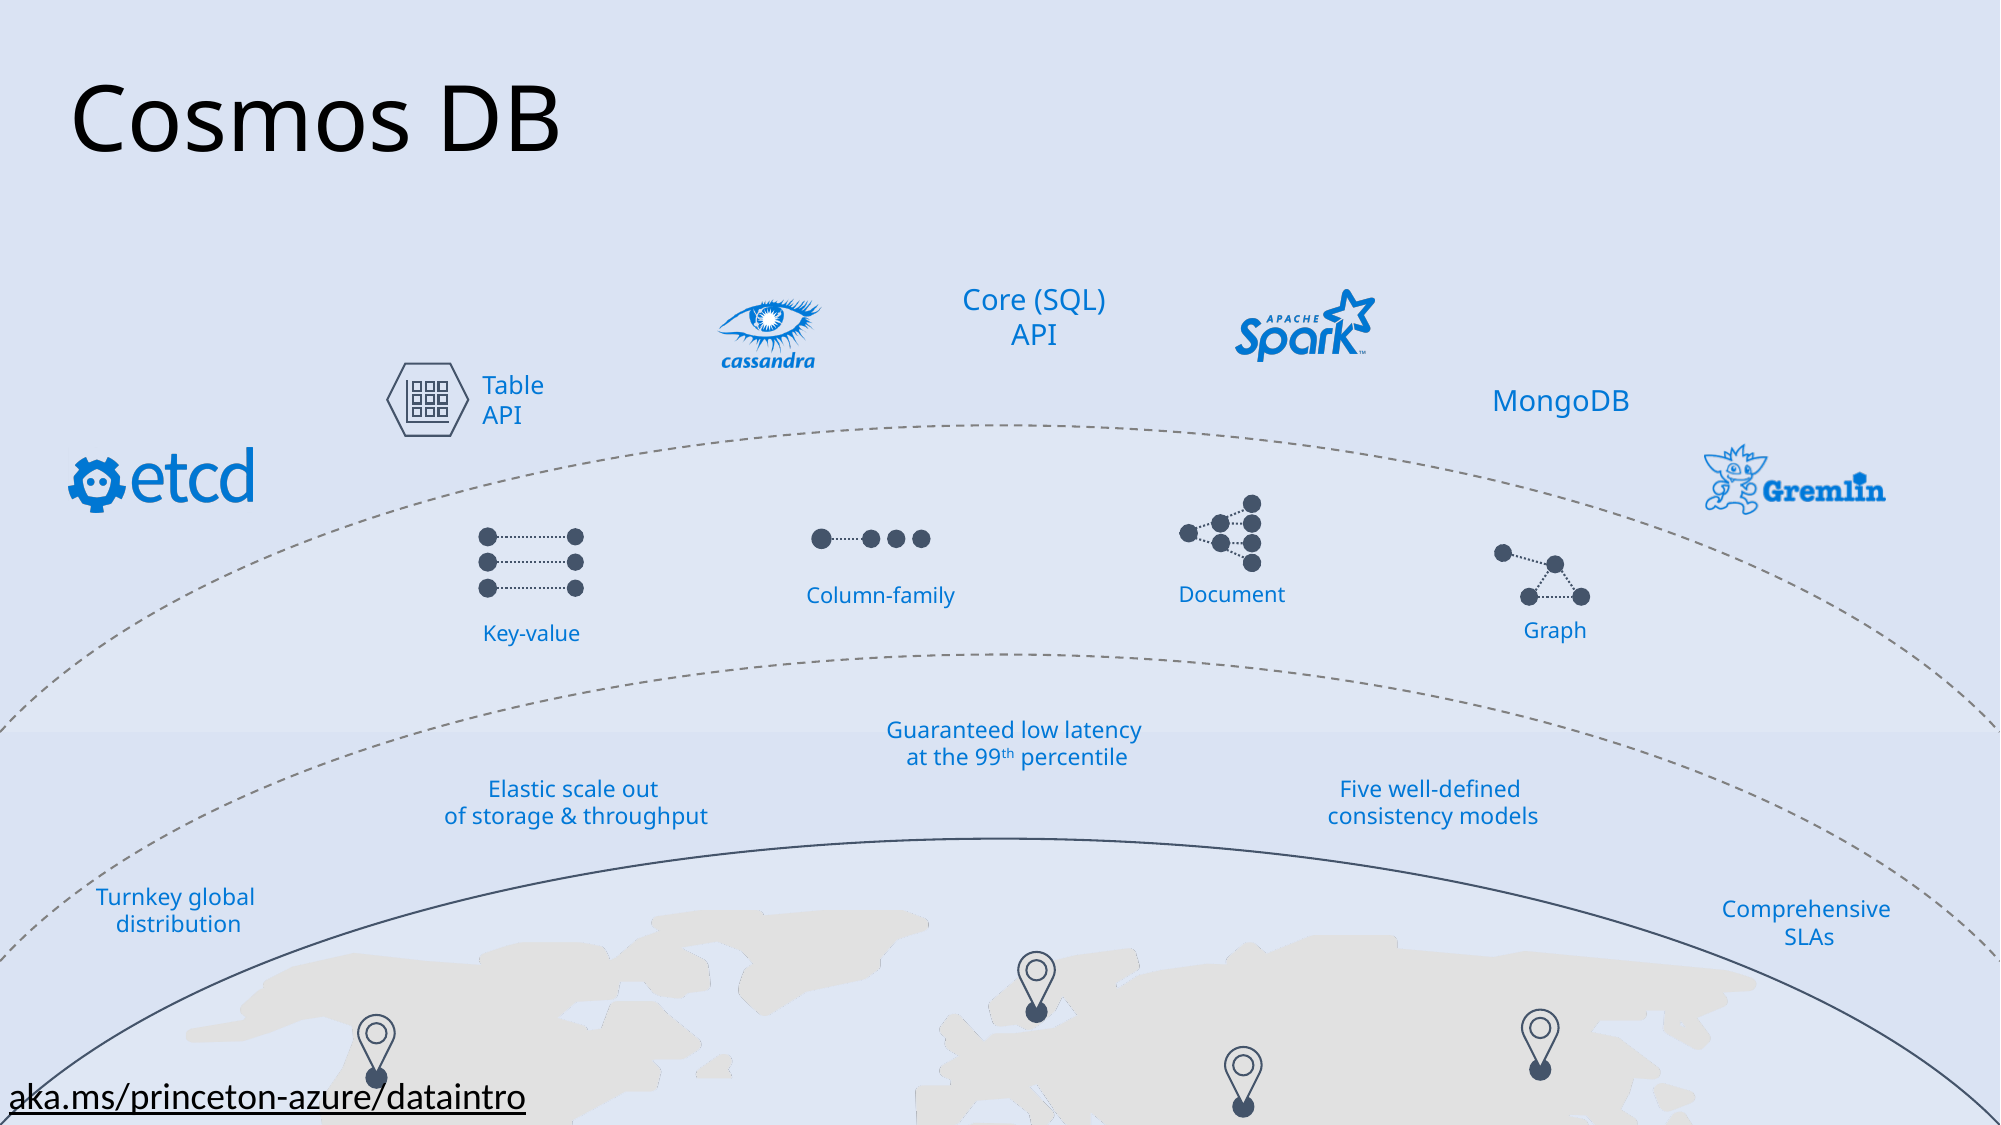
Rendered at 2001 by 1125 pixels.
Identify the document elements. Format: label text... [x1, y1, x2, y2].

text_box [467, 494, 1602, 655]
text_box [358, 1014, 395, 1089]
text_box Core (SQL) API [923, 274, 1146, 359]
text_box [1018, 951, 1055, 1024]
text_box MongoDB [1467, 374, 1655, 425]
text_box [387, 363, 600, 436]
text_box [1110, 508, 2000, 733]
text_box [1814, 996, 2000, 1125]
picture [1704, 443, 1886, 515]
text_box [0, 883, 185, 962]
picture [68, 447, 253, 513]
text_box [1225, 1046, 1262, 1118]
text_box [1814, 878, 2000, 962]
text_box [511, 655, 1484, 707]
text_box [70, 996, 185, 1064]
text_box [87, 707, 1906, 958]
title Cosmos DB [69, 72, 1930, 197]
picture [717, 298, 822, 368]
picture [1235, 289, 1375, 362]
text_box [1521, 1009, 1559, 1081]
picture [185, 958, 1814, 1125]
text_box aka.ms/princeton-azure/dataintro​ [0, 1064, 185, 1125]
text_box [0, 424, 1552, 733]
